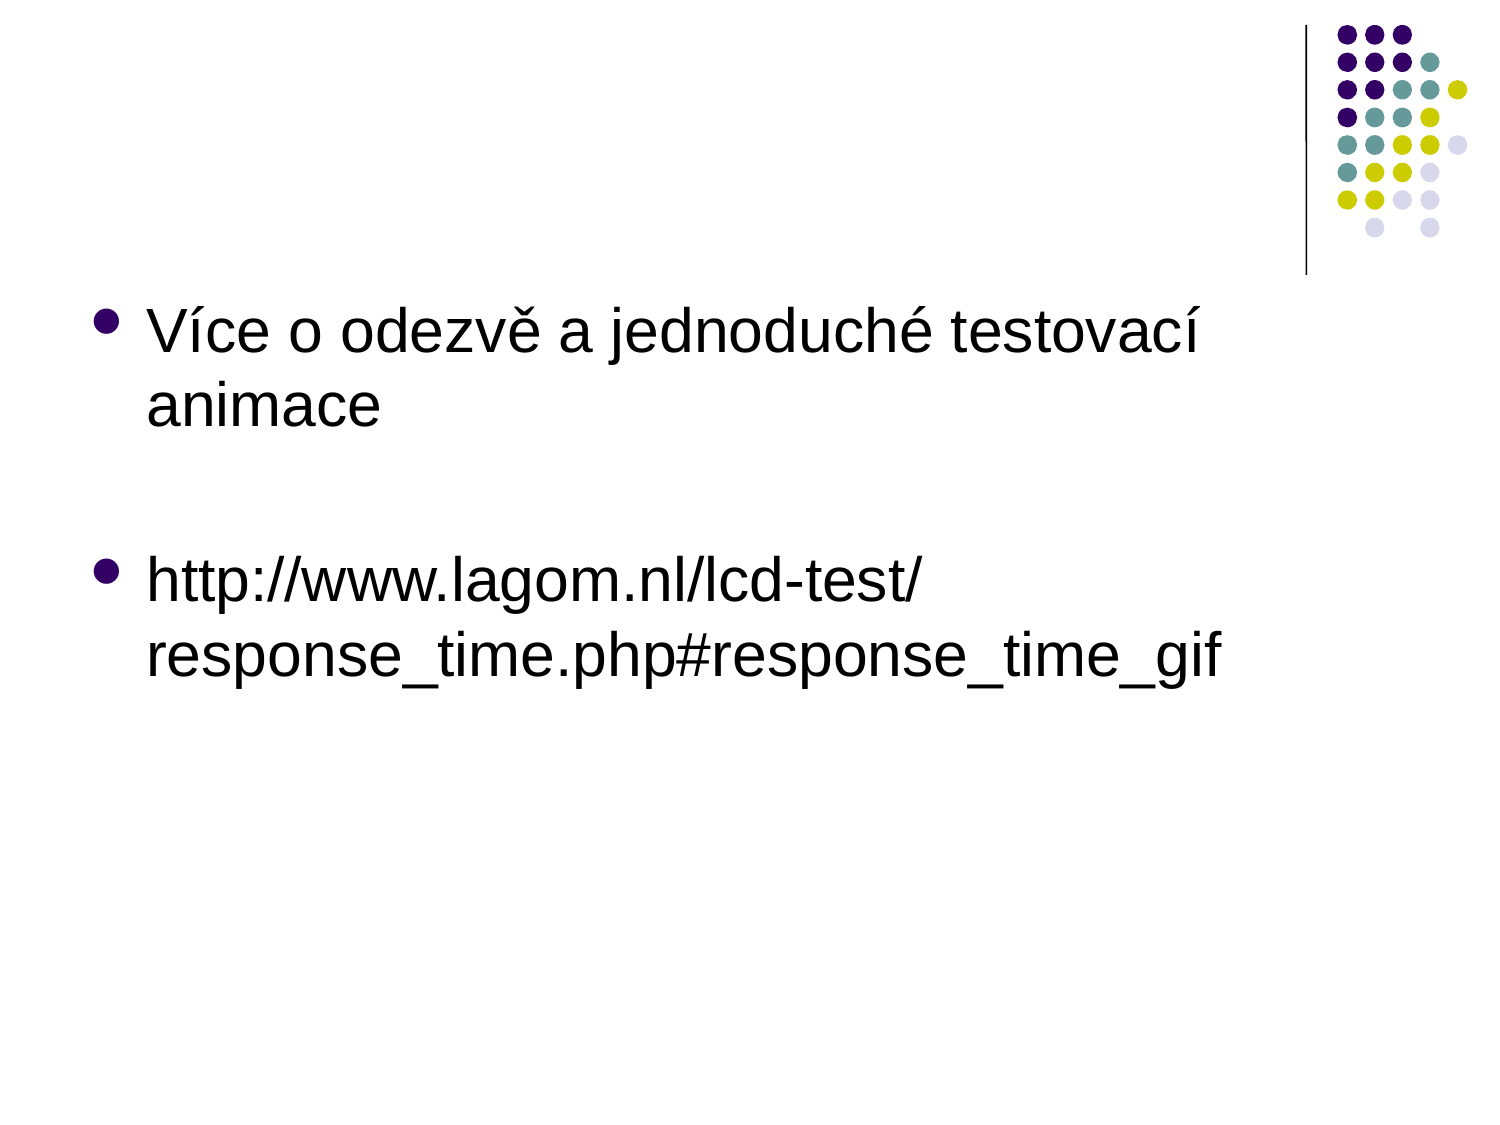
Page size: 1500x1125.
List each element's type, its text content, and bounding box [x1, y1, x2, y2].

list Více o odezvě a jednoduché testovací animace http://www.lagom.nl/lcd-test/response_time.php#response_time_gif [75, 282, 1425, 1006]
